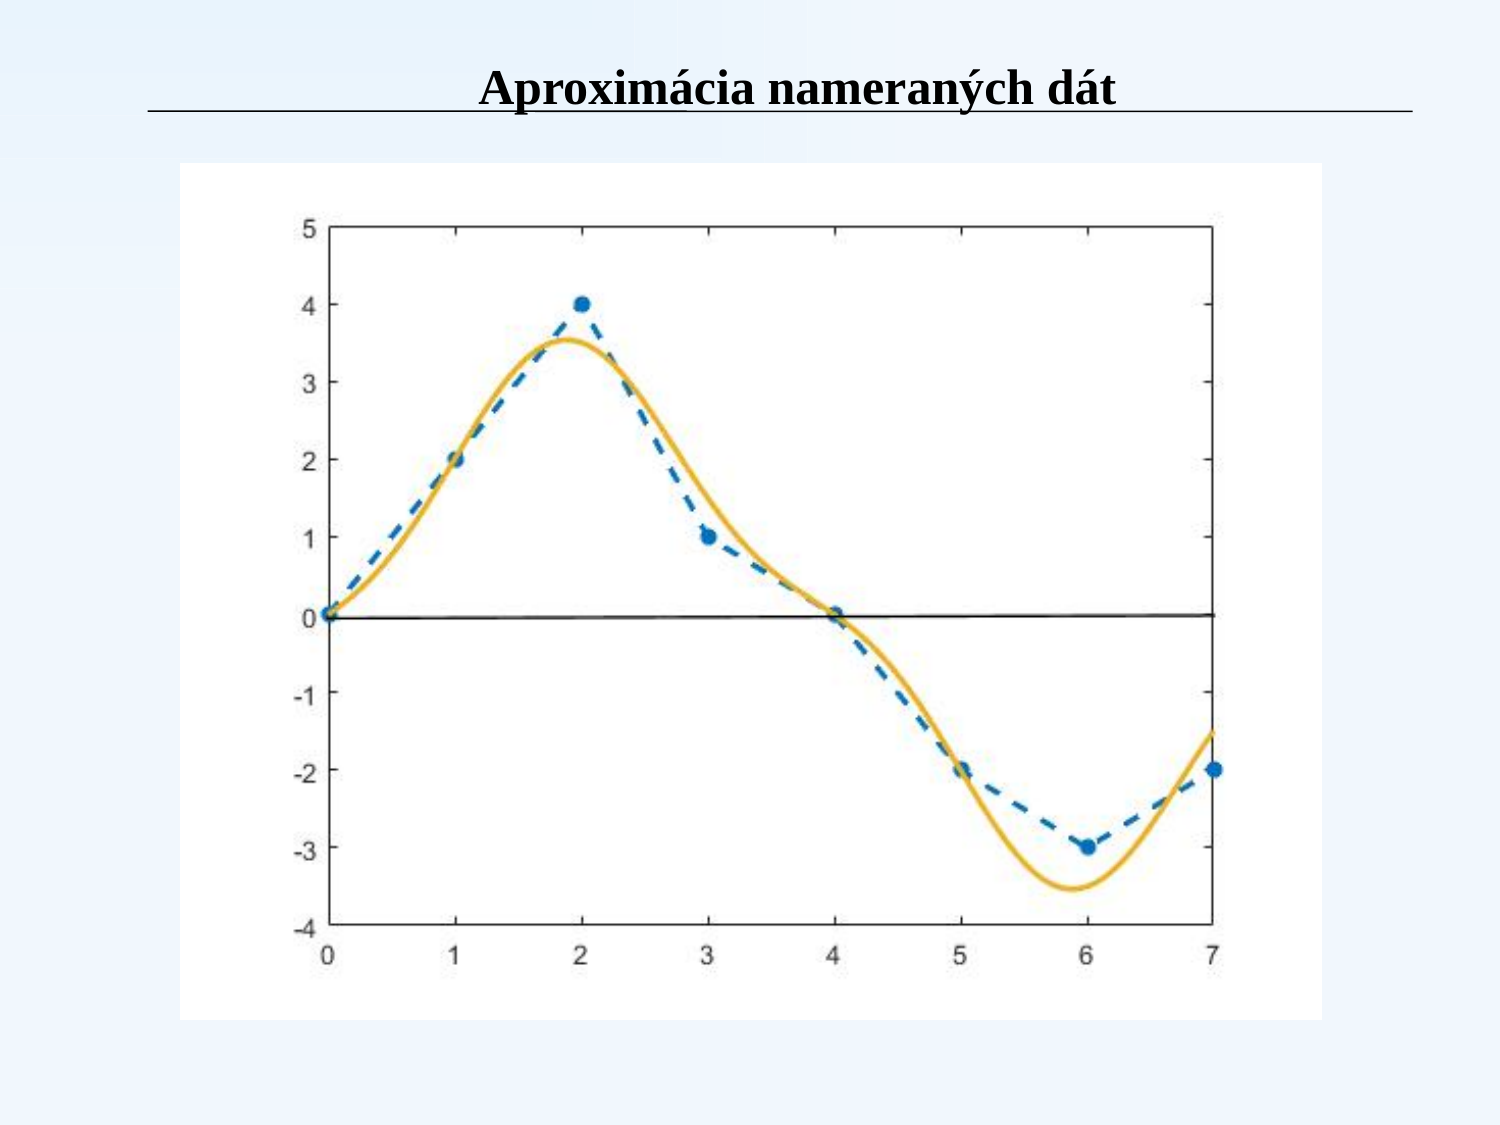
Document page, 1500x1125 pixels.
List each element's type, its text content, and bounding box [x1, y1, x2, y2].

picture [180, 163, 1322, 1020]
text_box Aproximácia nameraných dát [140, 46, 1455, 122]
